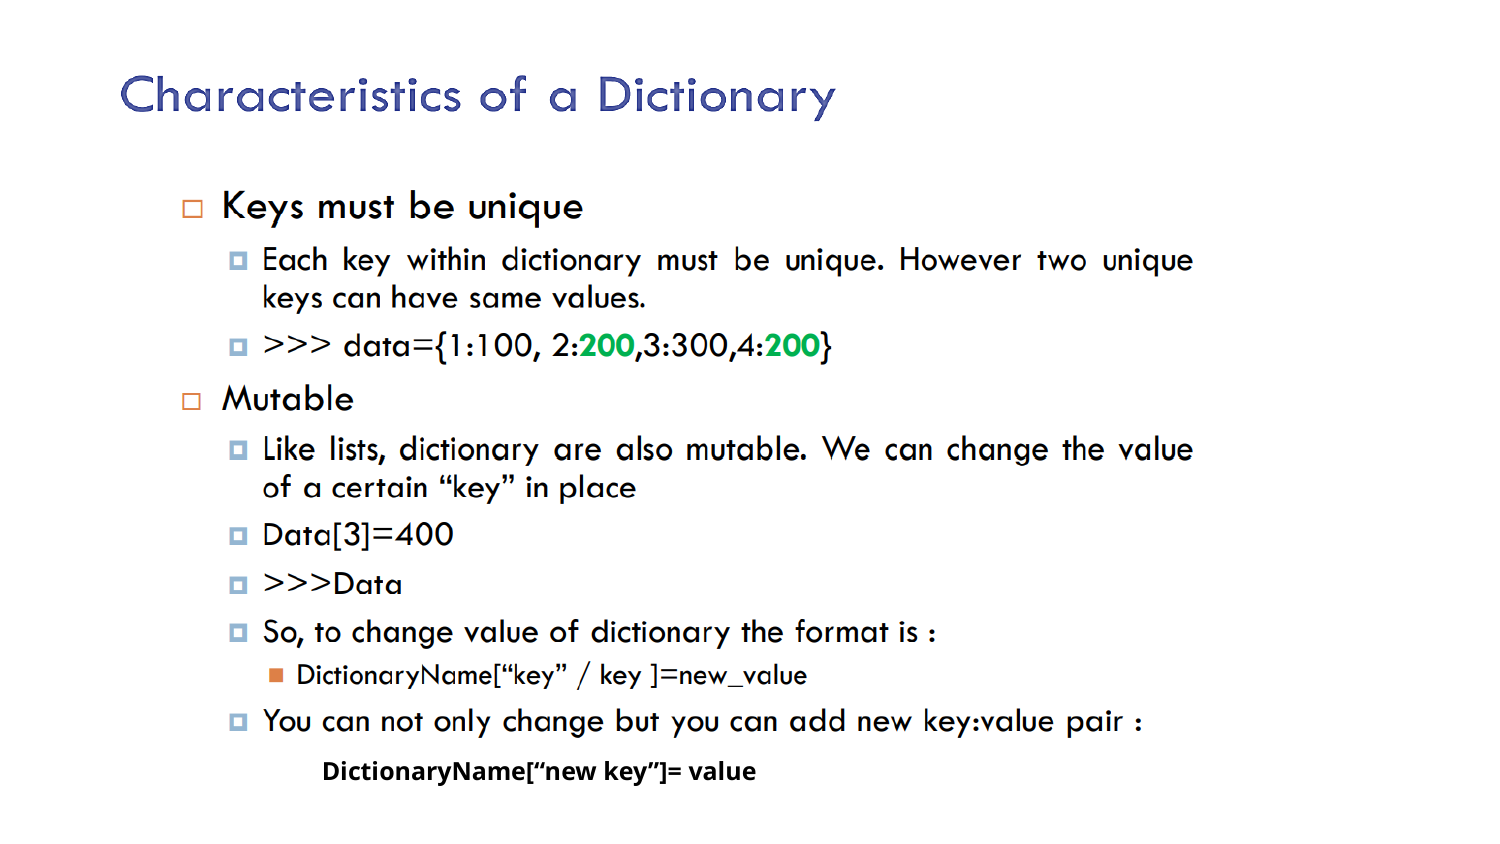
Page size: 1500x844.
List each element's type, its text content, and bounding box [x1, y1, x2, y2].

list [171, 181, 1209, 748]
picture [115, 65, 847, 127]
text_box DictionaryName[“new key”]= value [307, 756, 931, 793]
